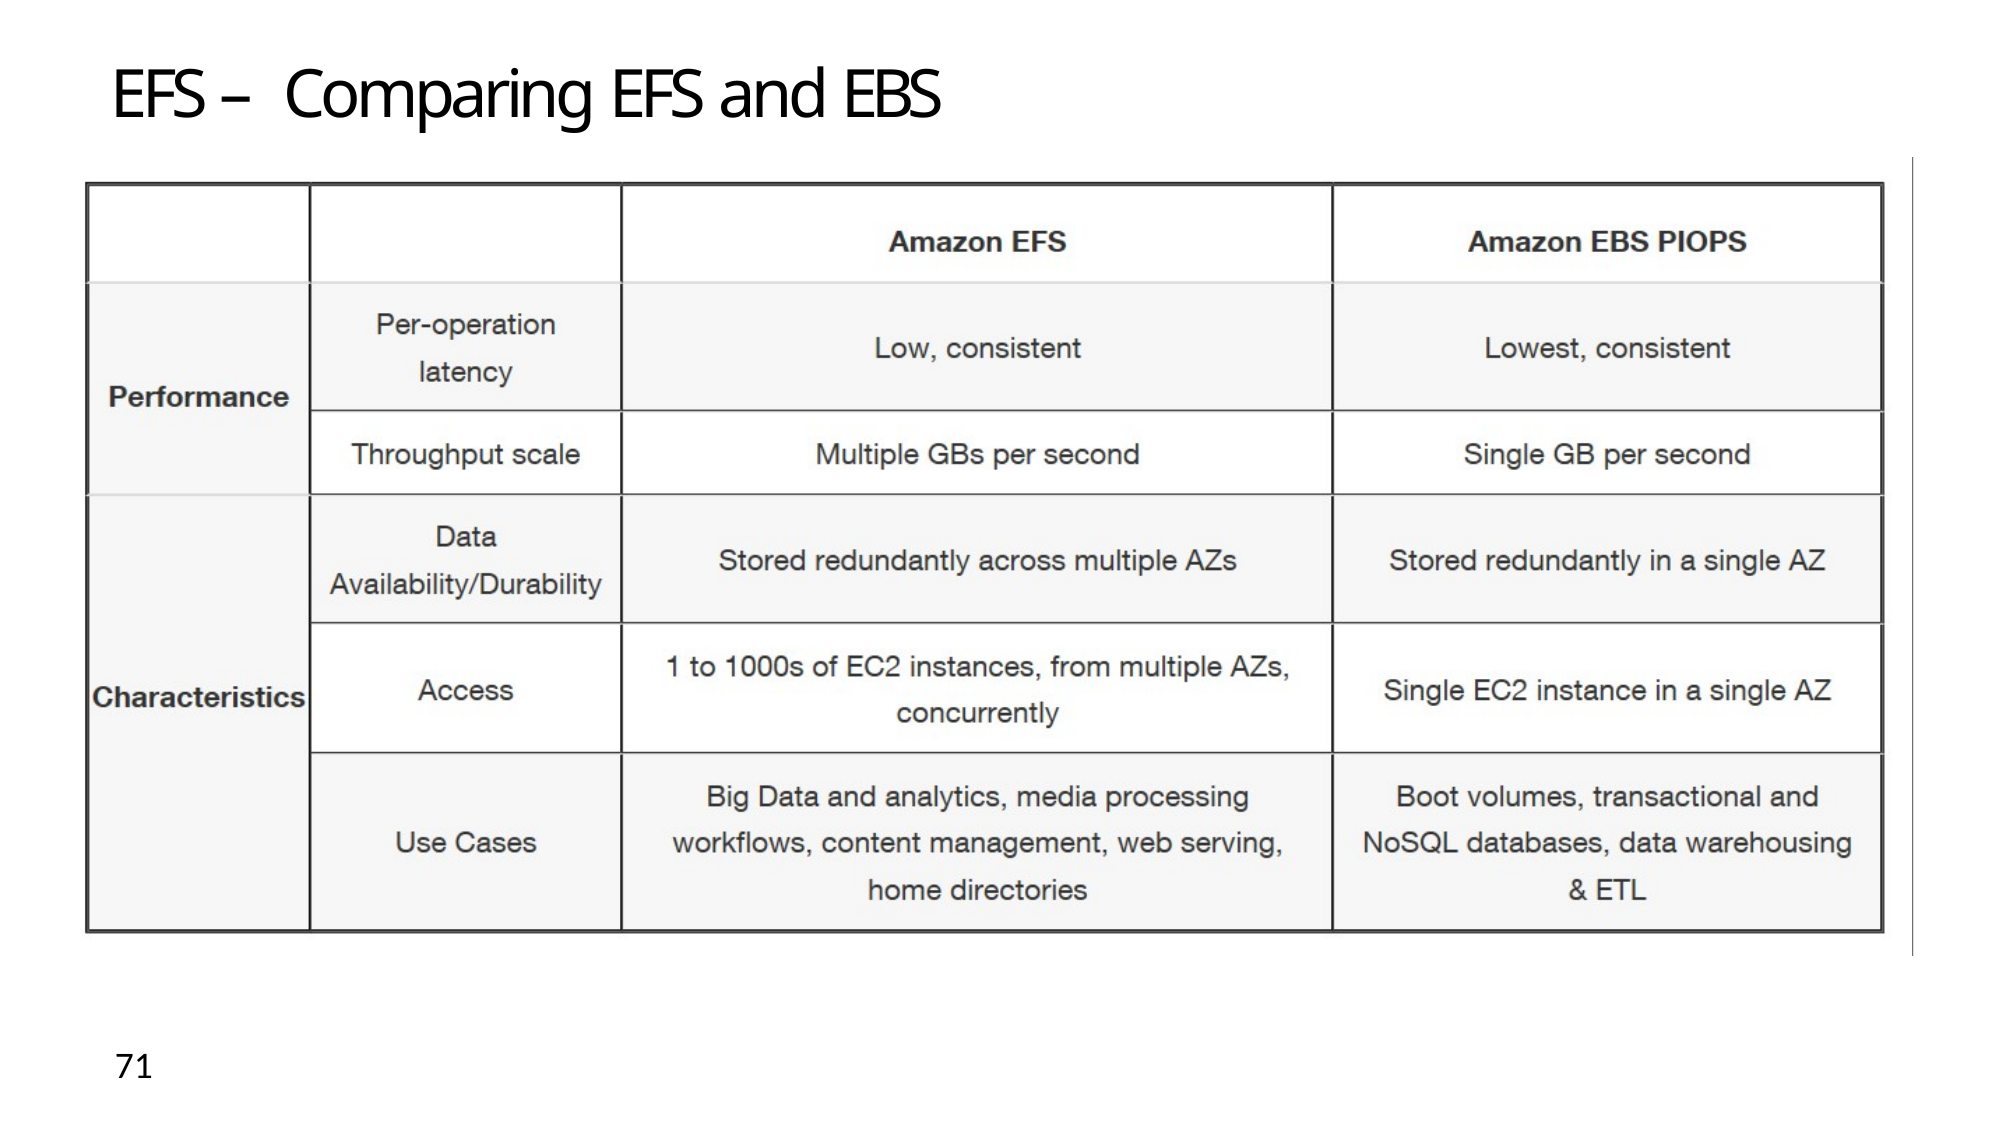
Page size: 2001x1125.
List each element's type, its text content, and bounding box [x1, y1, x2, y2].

title EFS – Comparing EFS and EBS [108, 48, 1089, 239]
slide_number 71 [108, 1048, 160, 1125]
text_box [70, 157, 1914, 956]
